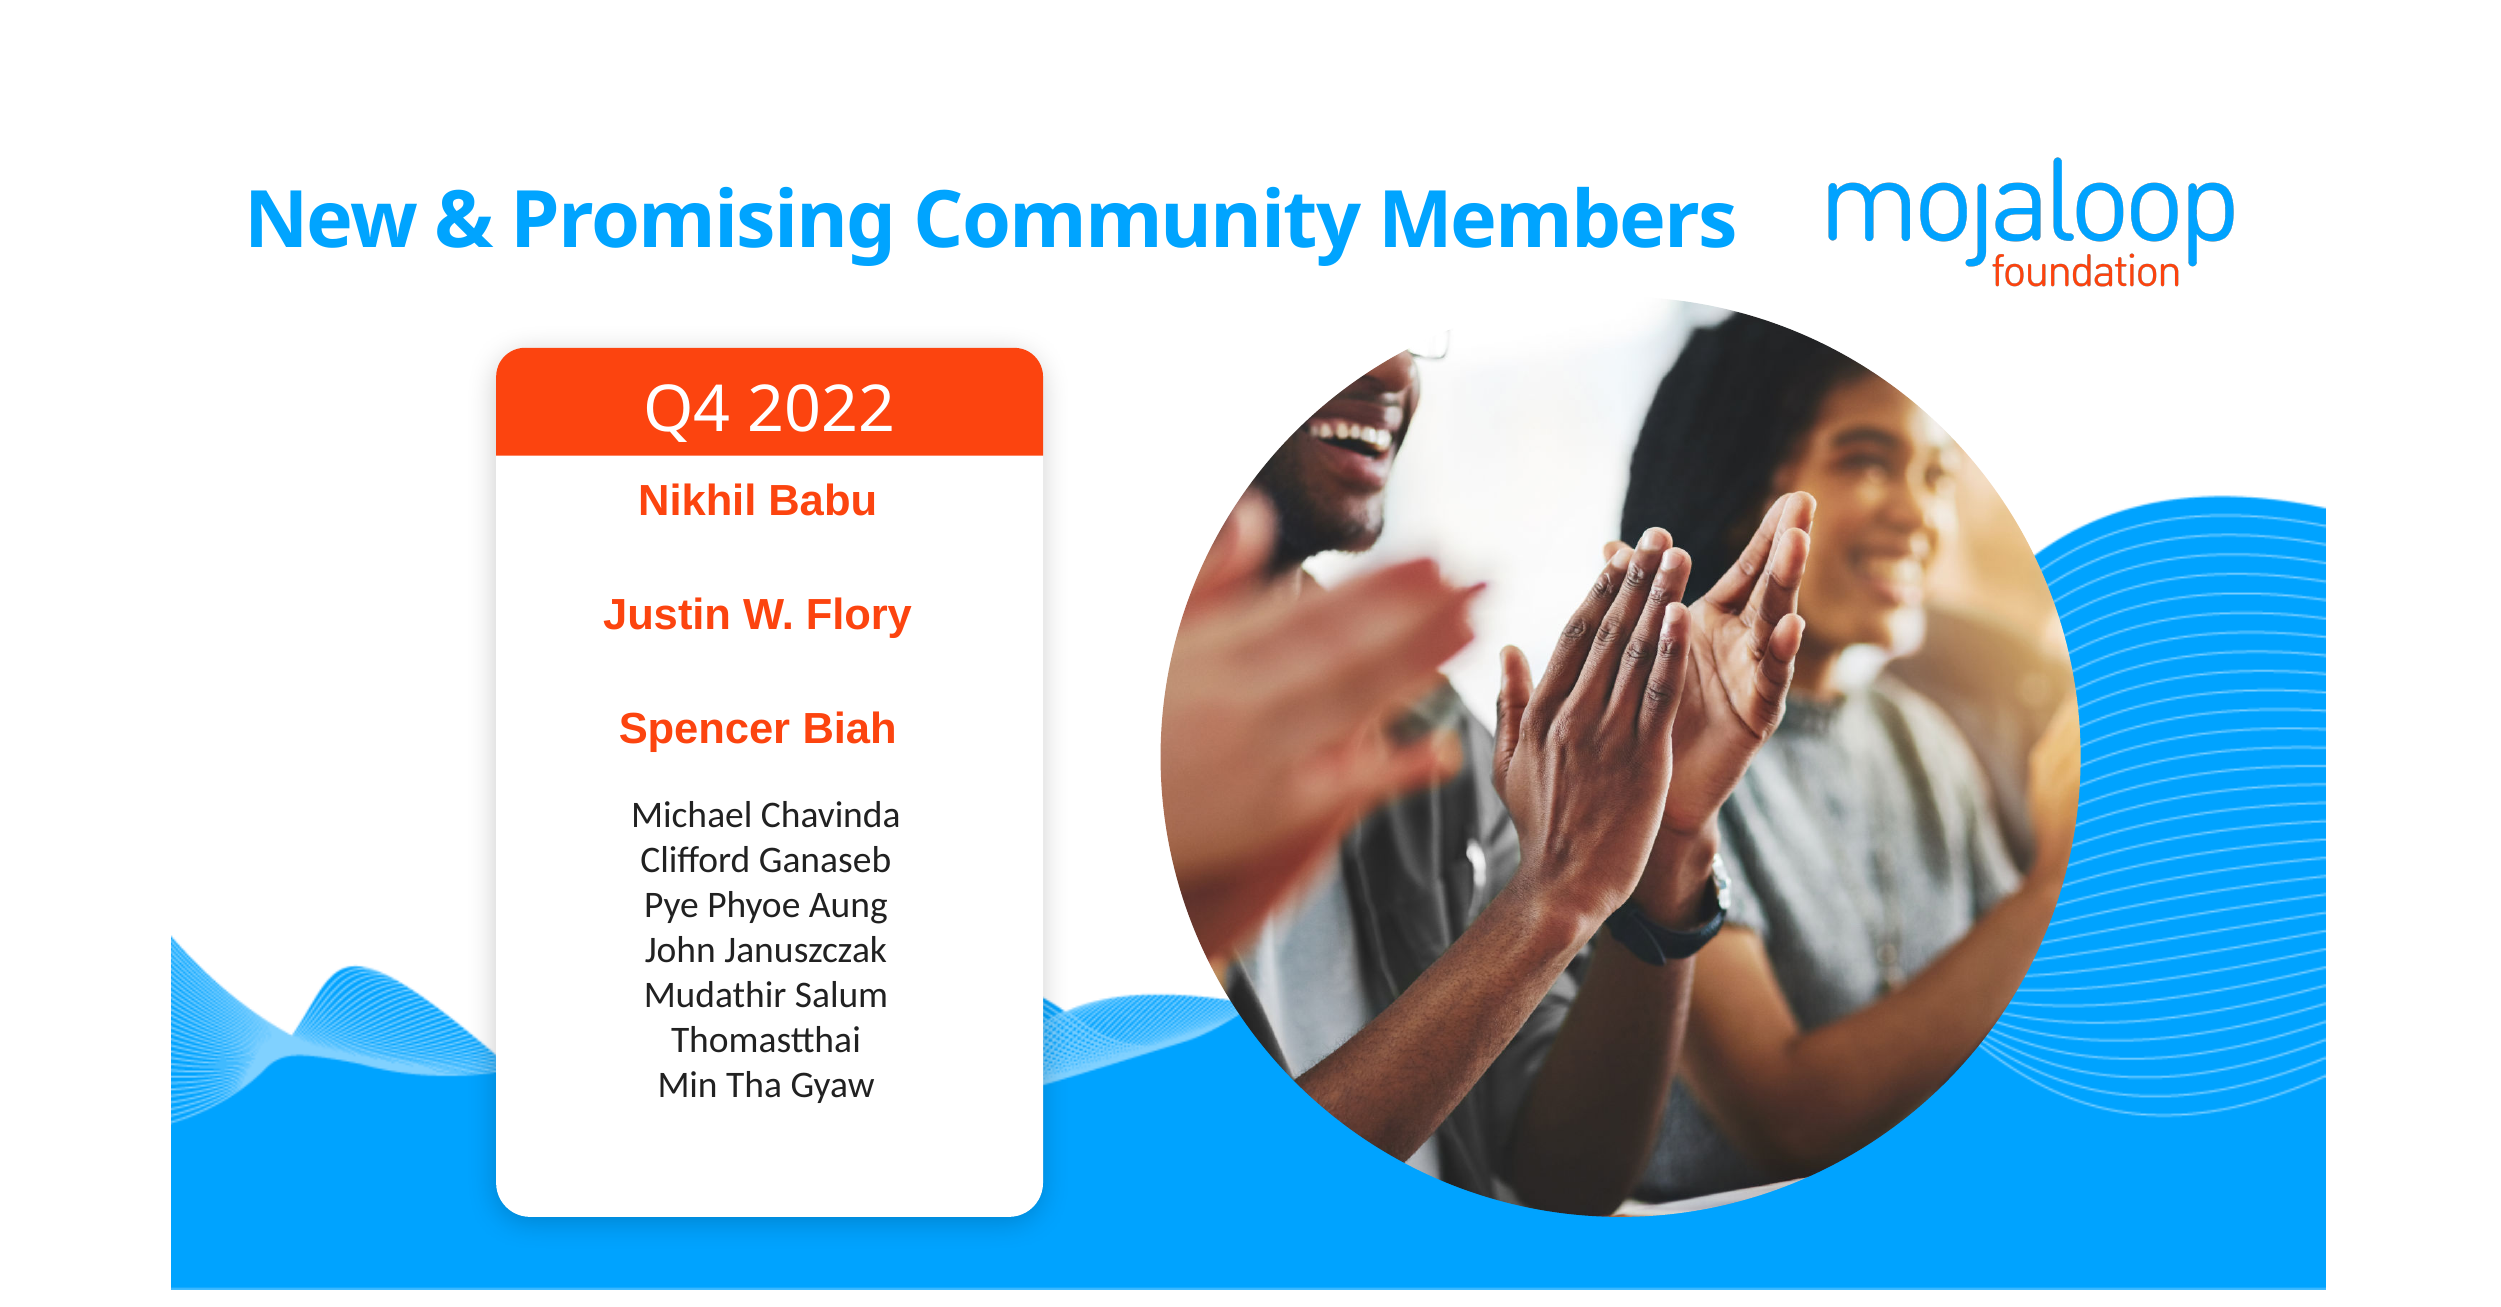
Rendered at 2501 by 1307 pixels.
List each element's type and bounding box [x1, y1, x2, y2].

picture [171, 157, 2326, 1290]
text_box [472, 347, 1044, 1217]
